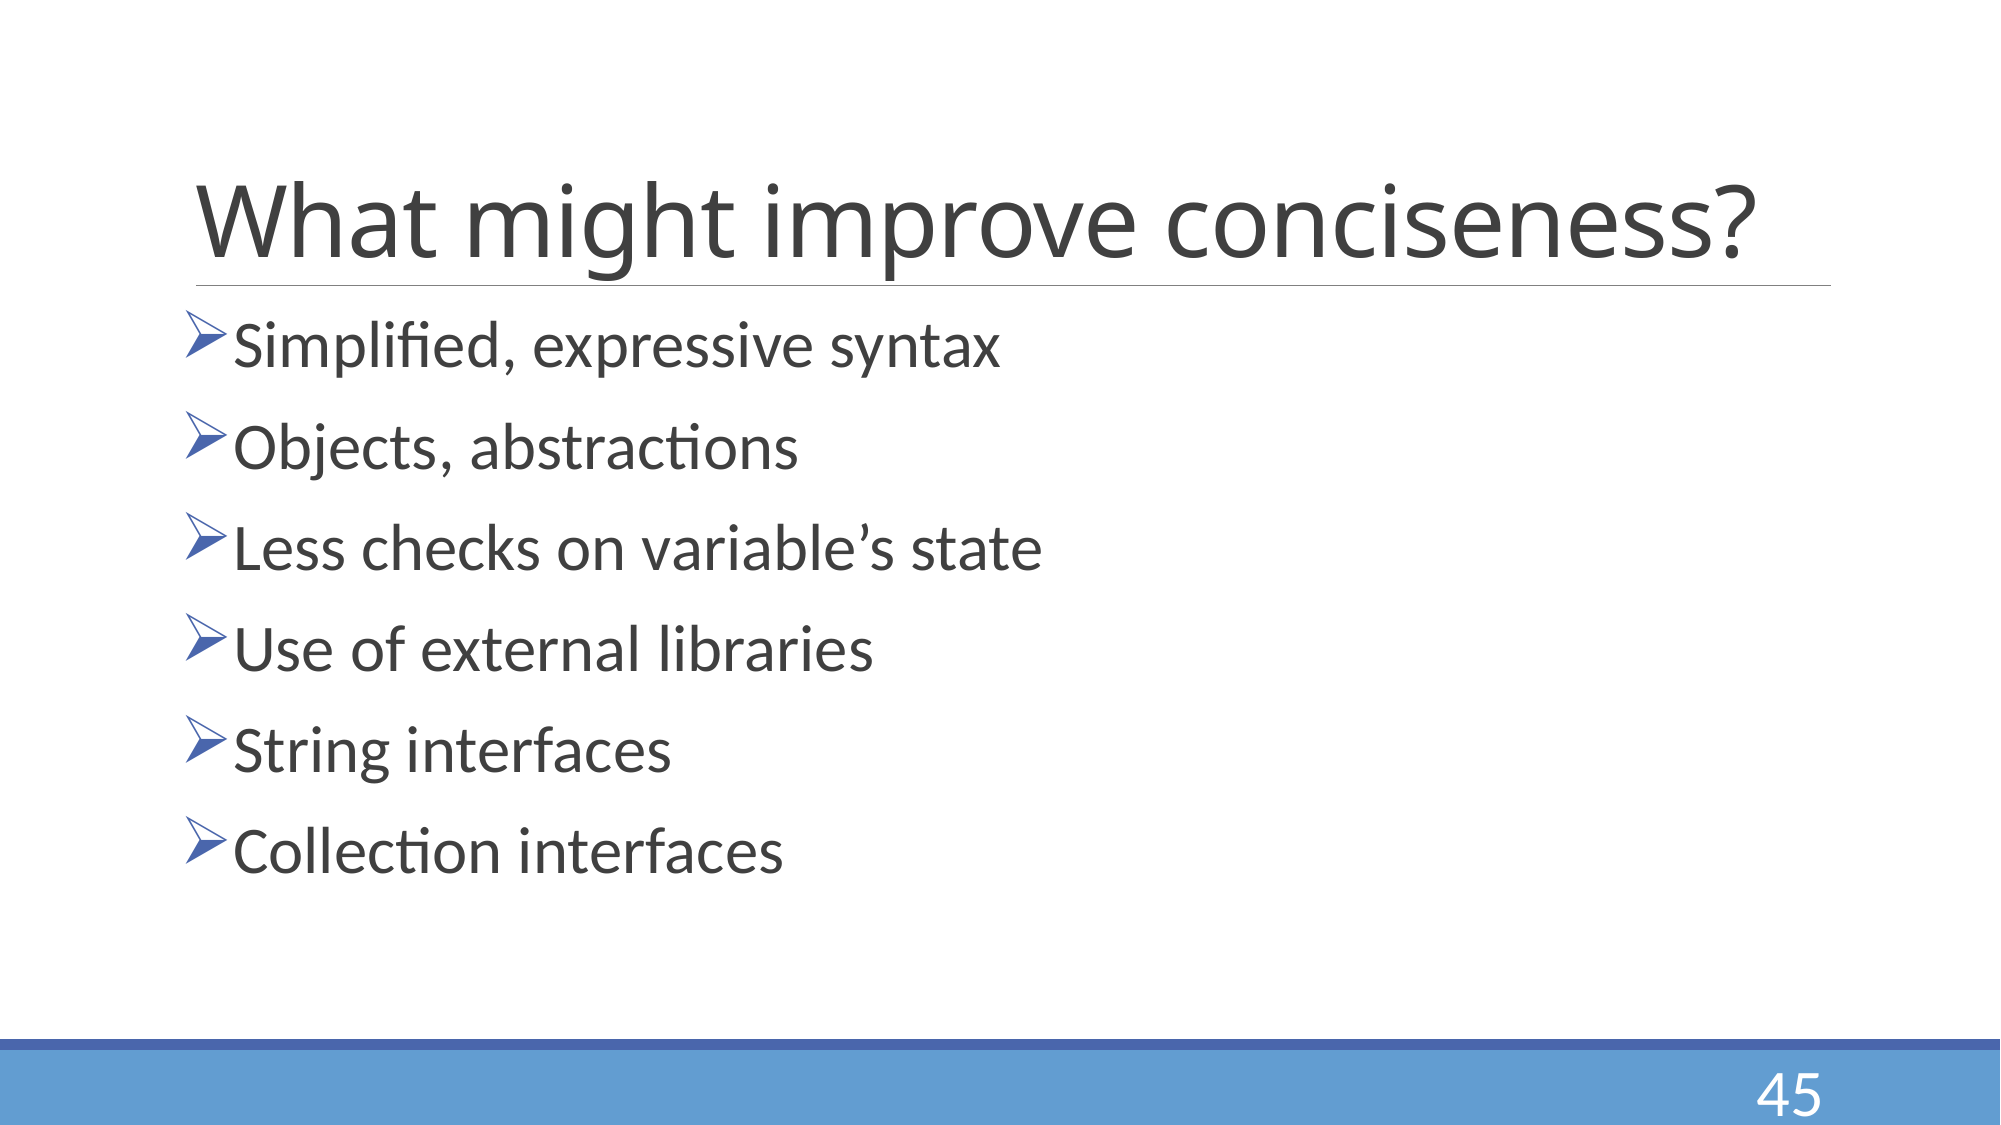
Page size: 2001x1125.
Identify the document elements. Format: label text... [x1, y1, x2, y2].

slide_number 45 [1624, 1059, 1840, 1120]
title What might improve conciseness? [180, 47, 1830, 285]
list Simplified, expressive syntax Objects, abstractions Less checks on variable’s state Use of external libraries String interfaces Collection interfaces [180, 302, 1830, 963]
